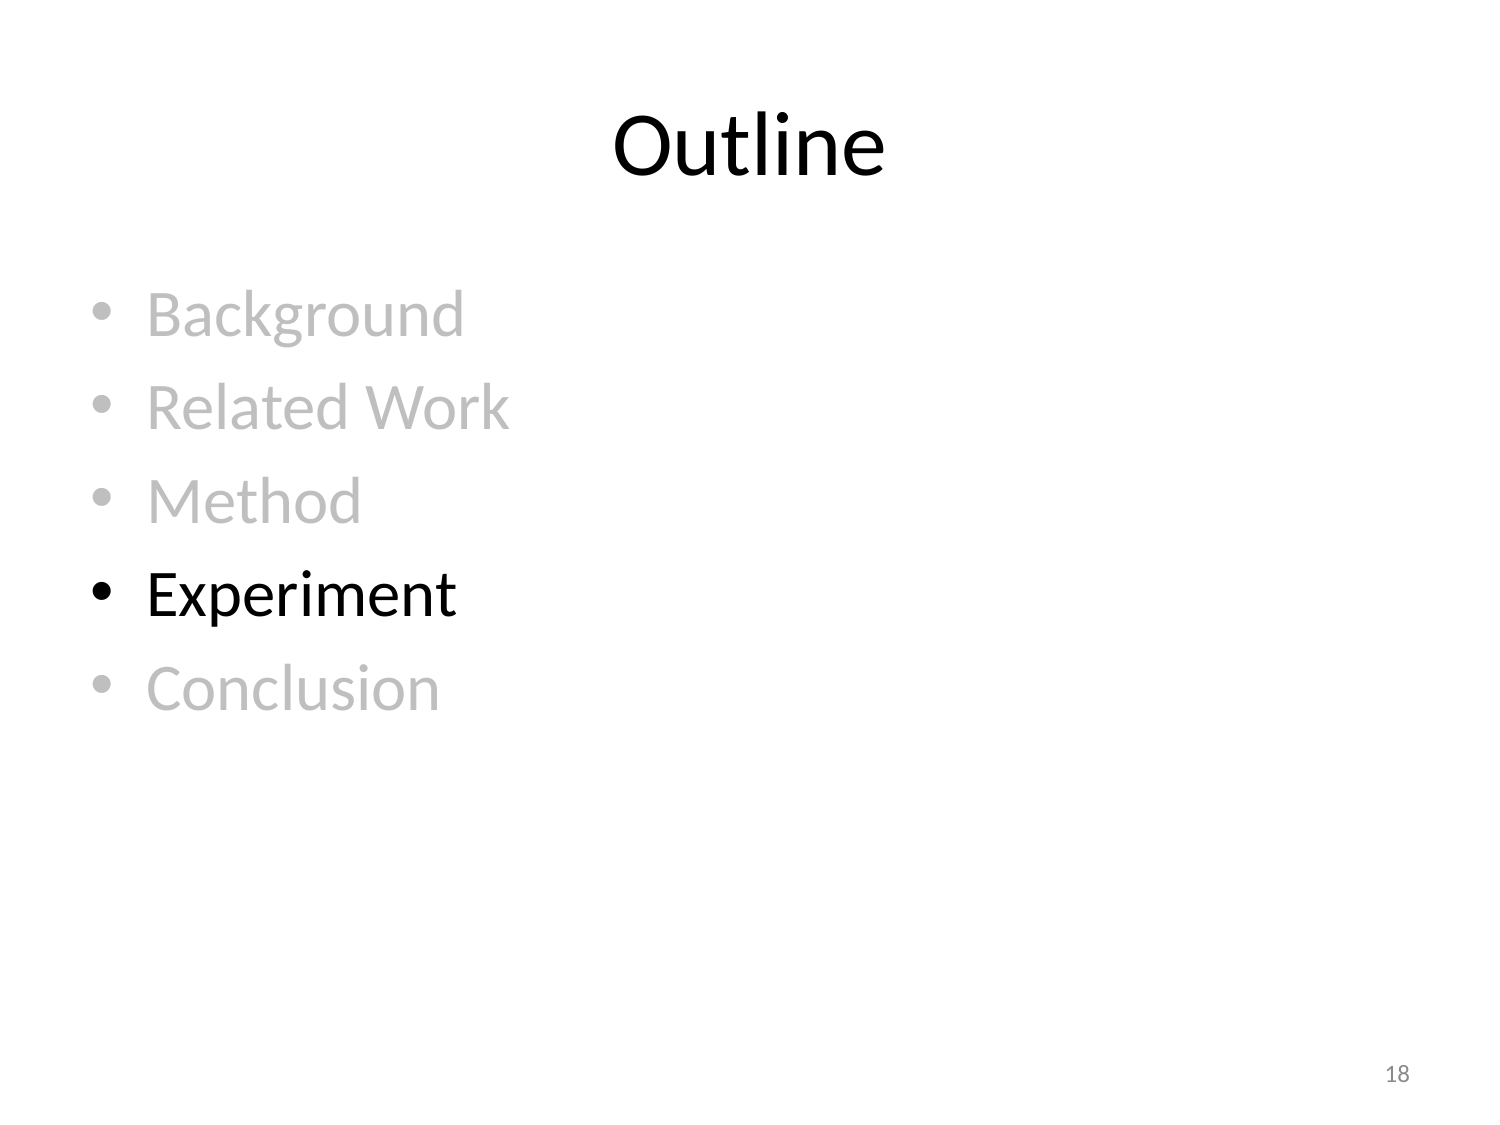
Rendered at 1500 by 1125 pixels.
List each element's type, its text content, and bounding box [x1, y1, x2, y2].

list Background Related Work Method Experiment Conclusion [75, 262, 1425, 1005]
slide_number 17 [1074, 1042, 1425, 1103]
title Outline [75, 45, 1425, 233]
